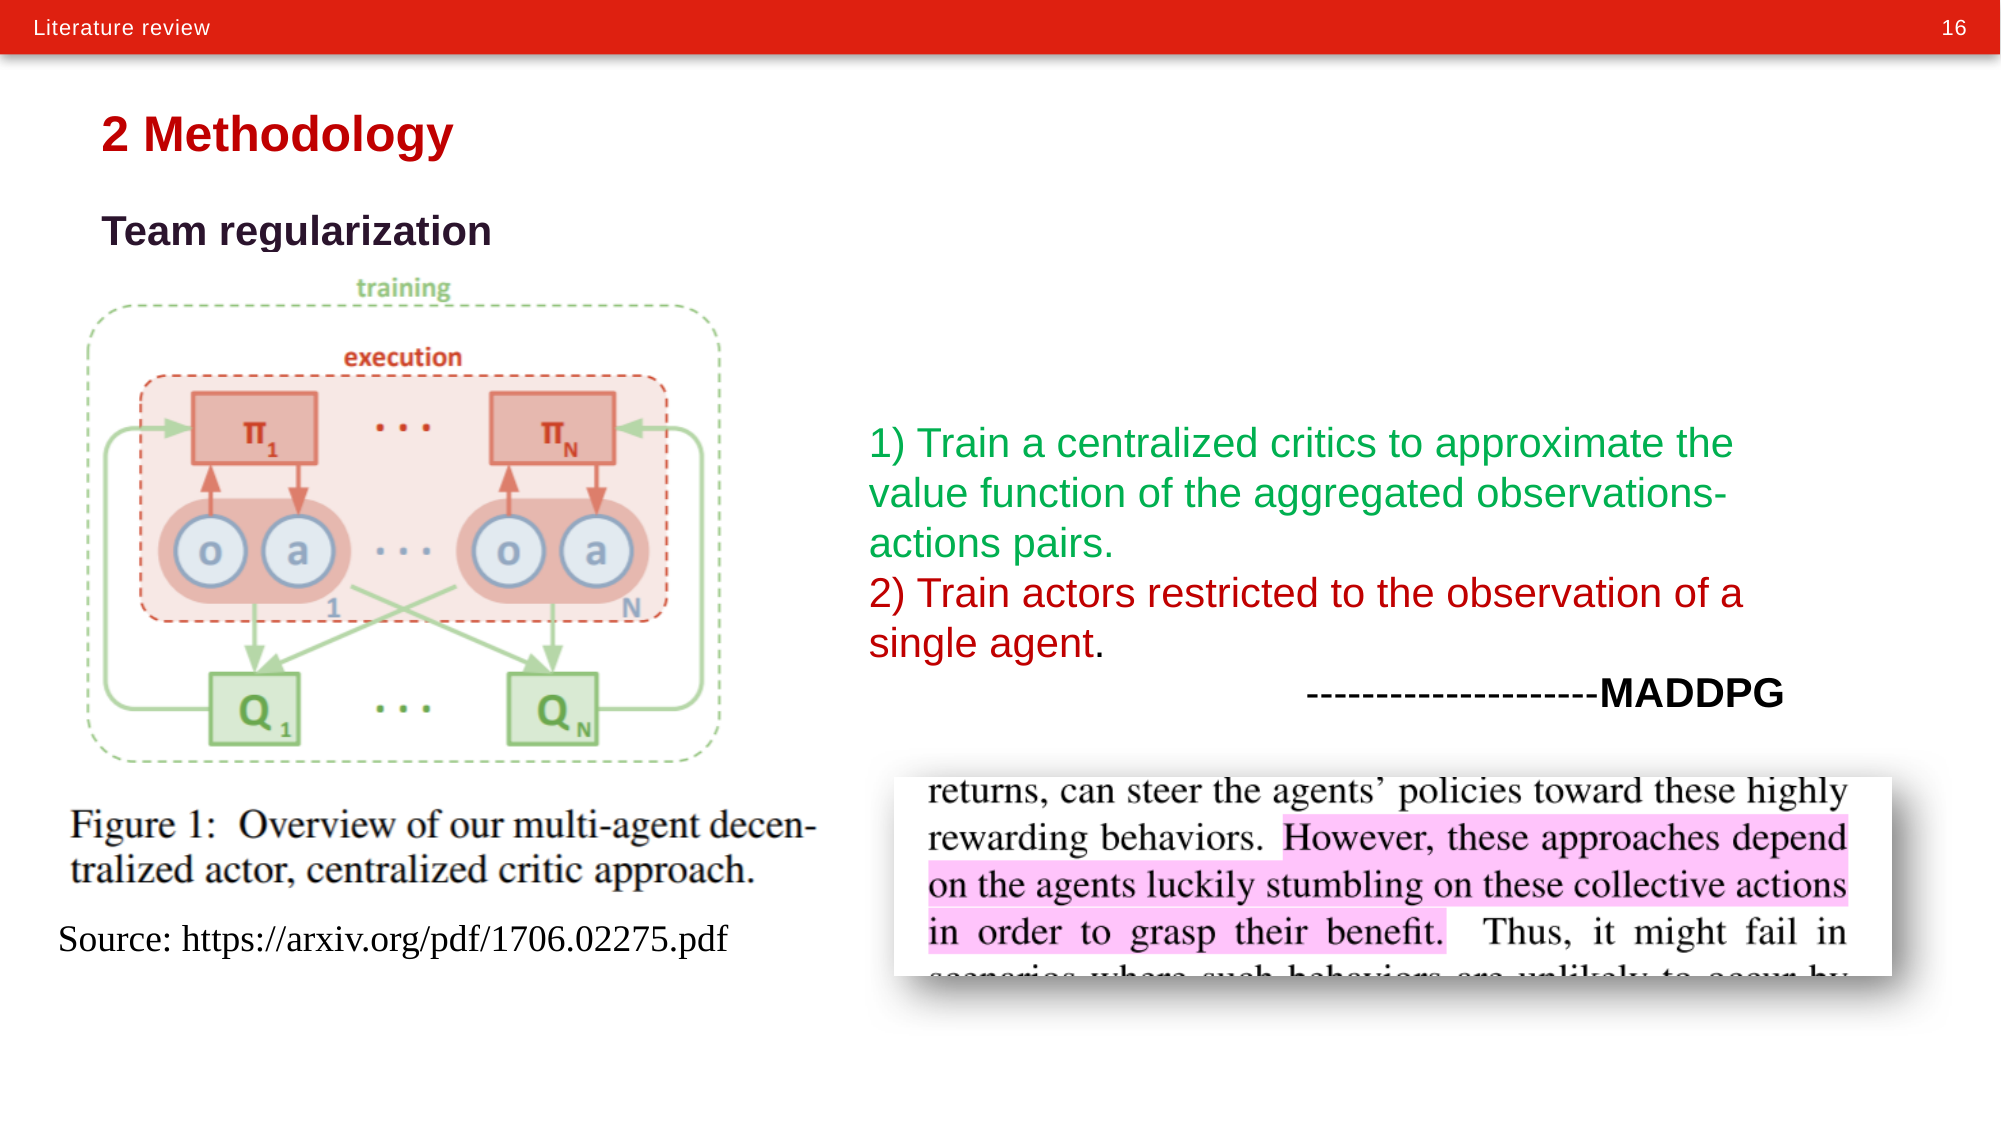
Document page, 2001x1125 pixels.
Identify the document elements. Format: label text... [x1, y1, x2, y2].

picture [42, 252, 852, 907]
picture [894, 777, 1892, 977]
list Team regularization [86, 196, 2000, 1071]
title 2 Methodology [86, 83, 1914, 180]
text_box Source: https://arxiv.org/pdf/1706.02275.pdf [43, 906, 878, 966]
text_box 1) Train a centralized critics to approximate the value function of the aggregated observations-actions pairs. 2) Train actors restricted to the observation of a single agent. ---------------------MADDPG [858, 408, 1851, 724]
